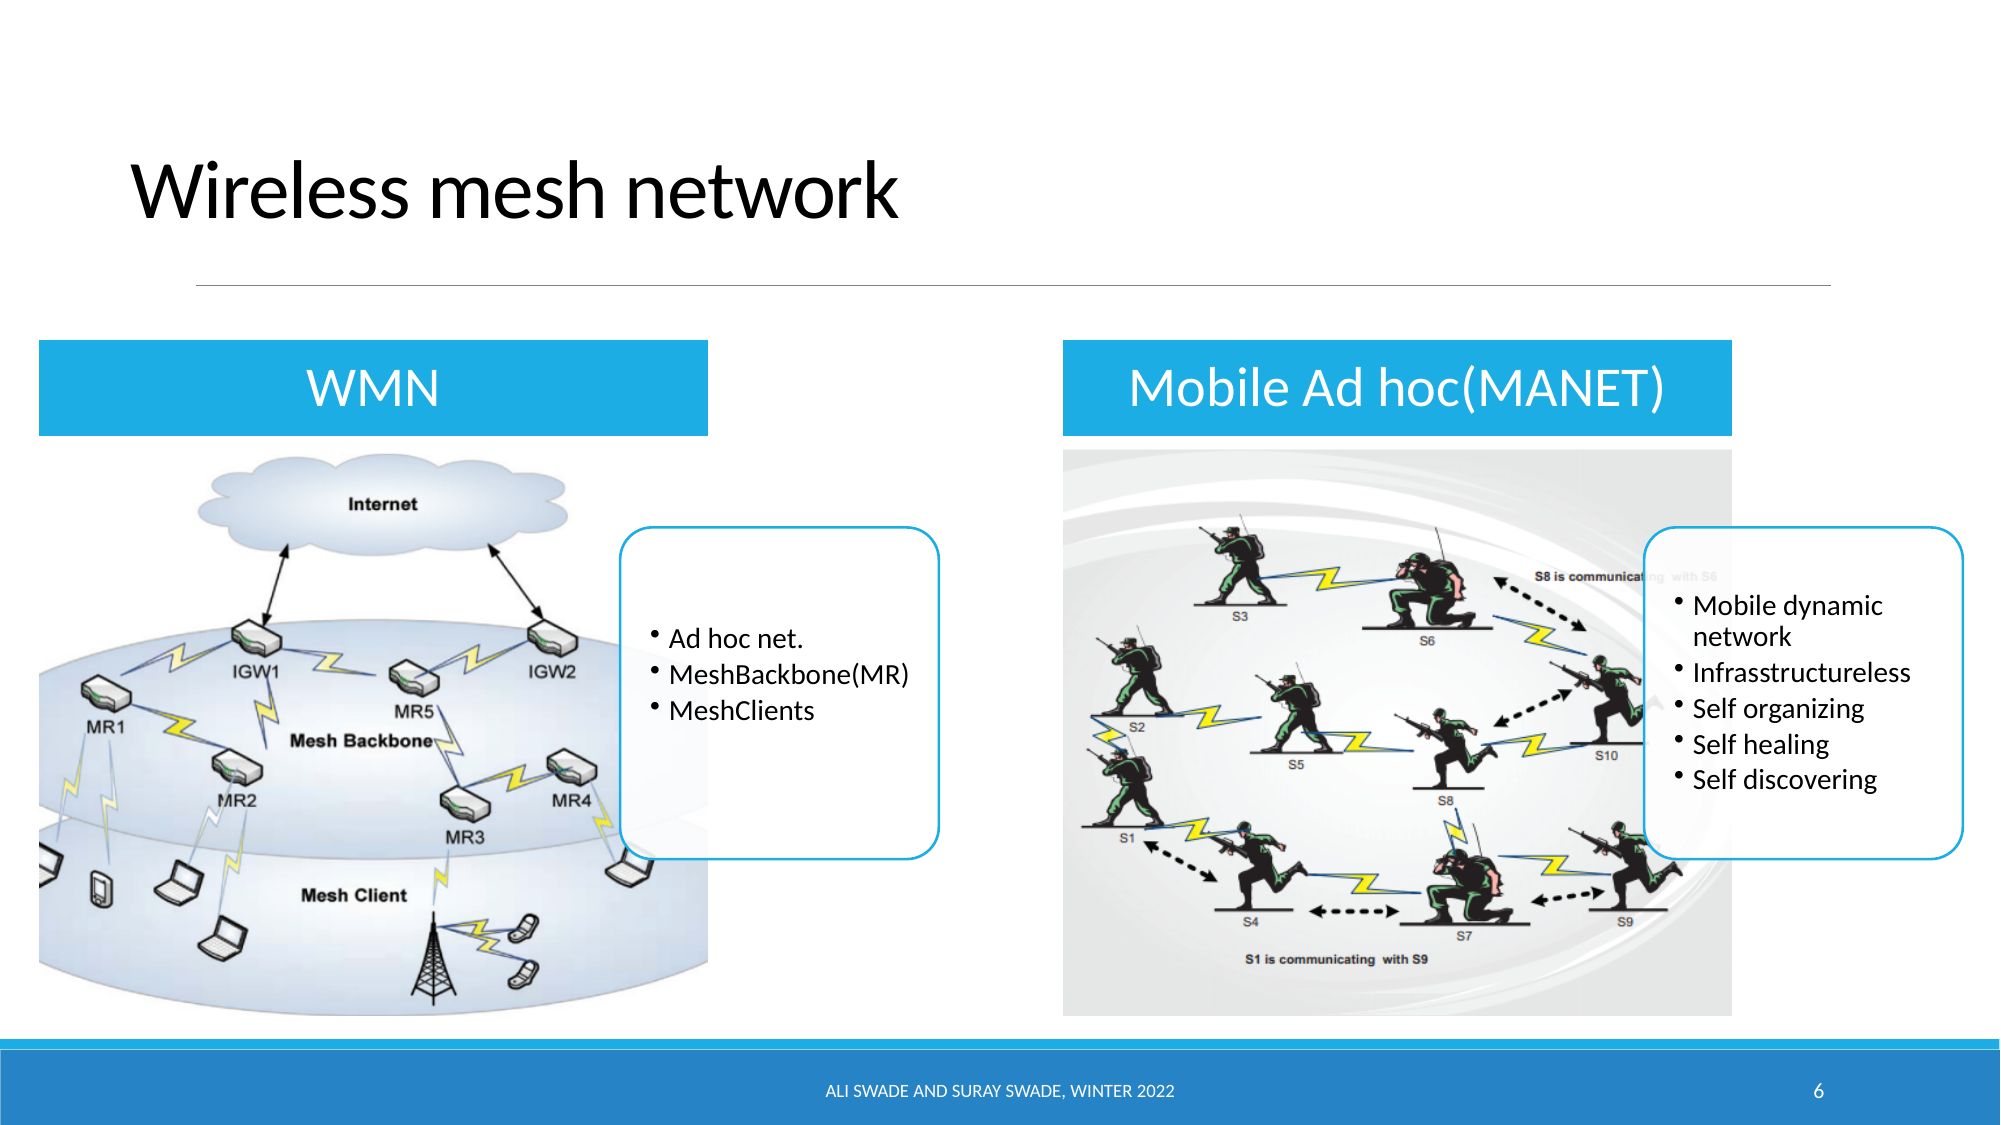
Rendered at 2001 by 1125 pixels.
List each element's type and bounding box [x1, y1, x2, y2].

text_box [36, 142, 1964, 1125]
